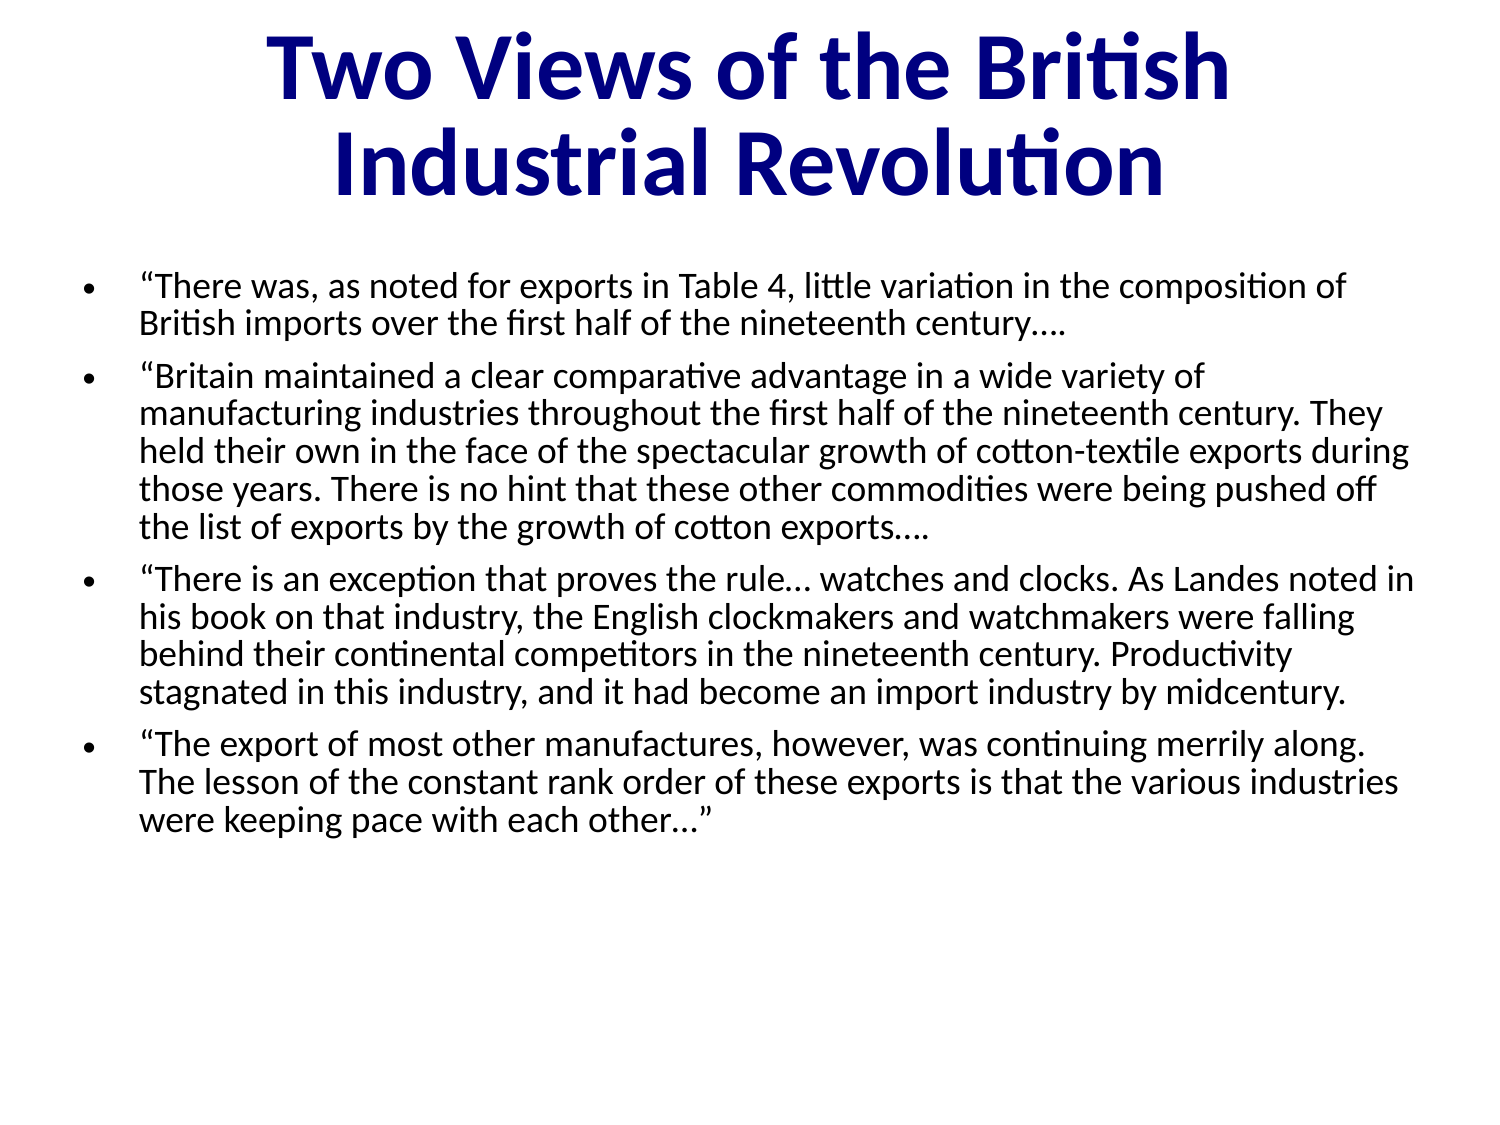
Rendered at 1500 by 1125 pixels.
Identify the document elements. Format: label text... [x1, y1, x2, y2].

title Two Views of the British Industrial Revolution [74, 0, 1426, 248]
list “There was, as noted for exports in Table 4, little variation in the composition of British imports over the first half of the nineteenth century…. “Britain maintained a clear comparative advantage in a wide variety of manufacturing industries throughout the first half of the nineteenth century. They held their own in the face of the spectacular growth of cotton-textile exports during those years. There is no hint that these other commodities were being pushed off the list of exports by the growth of cotton exports…. “There is an exception that proves the rule… watches and clocks. As Landes noted in his book on that industry, the English clockmakers and watchmakers were falling behind their continental competitors in the nineteenth century. Productivity stagnated in this industry, and it had become an import industry by midcentury. “The export of most other manufactures, however, was continuing merrily along. The lesson of the constant rank order of these exports is that the various industries were keeping pace with each other…” [74, 261, 1426, 1027]
